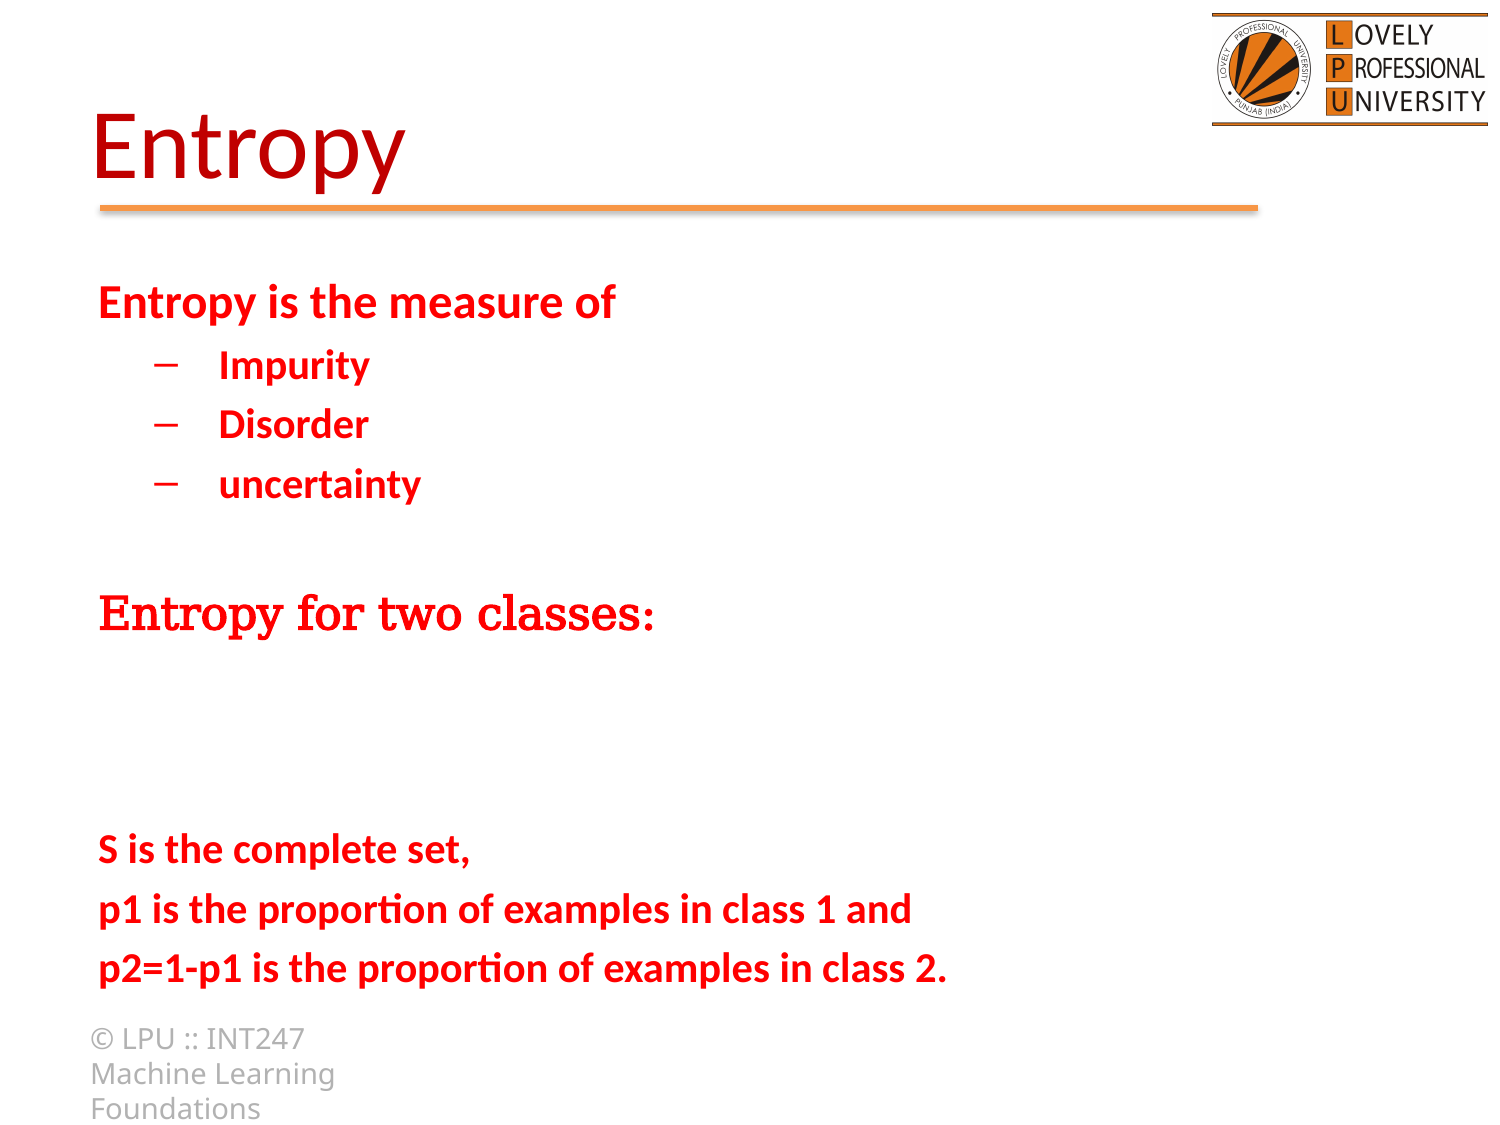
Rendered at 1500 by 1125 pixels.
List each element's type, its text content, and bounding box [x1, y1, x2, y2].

slide_number © LPU :: INT247 Machine Learning Foundations [75, 1042, 425, 1103]
title Entropy [75, 45, 1425, 233]
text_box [1212, 13, 1488, 126]
